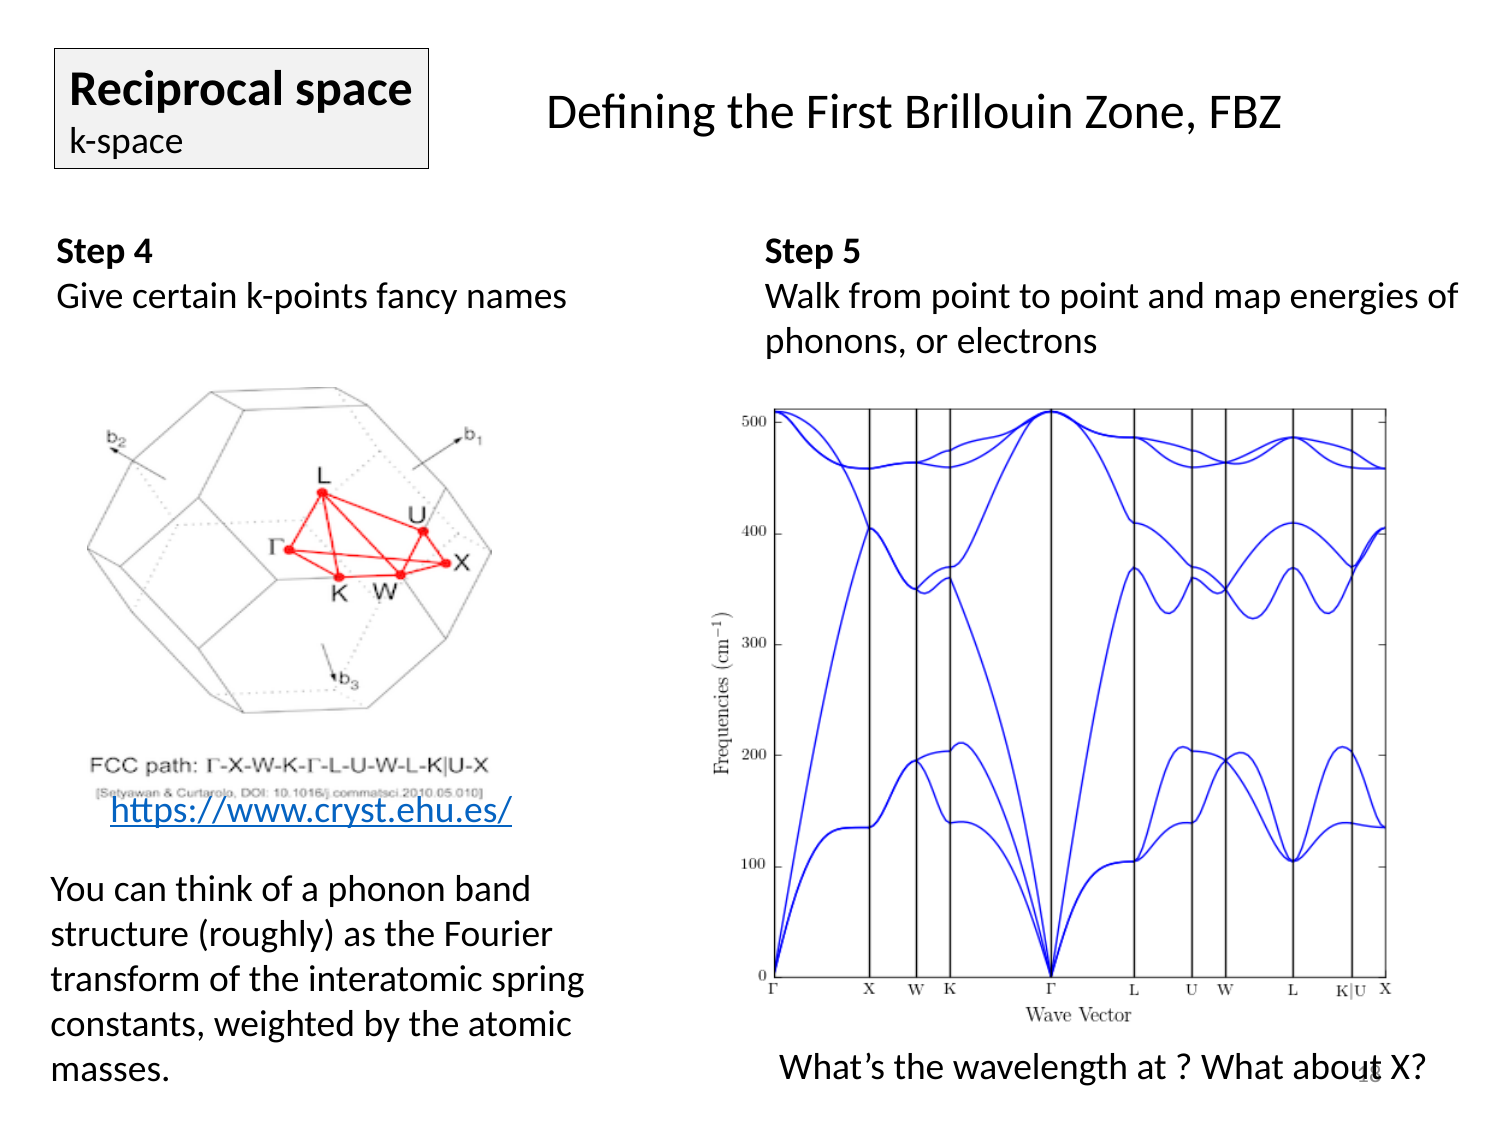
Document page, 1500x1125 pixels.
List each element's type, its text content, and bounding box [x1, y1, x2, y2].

text_box Defining the First Brillouin Zone, FBZ [531, 71, 1298, 146]
picture [691, 387, 1413, 1048]
slide_number 18 [1059, 1048, 1397, 1103]
picture [87, 387, 492, 801]
text_box You can think of a phonon band structure (roughly) as the Fourier transform of the interatomic spring constants, weighted by the atomic masses. [35, 856, 670, 1097]
text_box https://www.cryst.ehu.es/ [95, 777, 528, 837]
text_box Step 4 Give certain k-points fancy names [41, 218, 583, 324]
text_box Reciprocal space k-space [54, 48, 429, 169]
text_box Step 5 Walk from point to point and map energies of phonons, or electrons [749, 218, 1500, 369]
